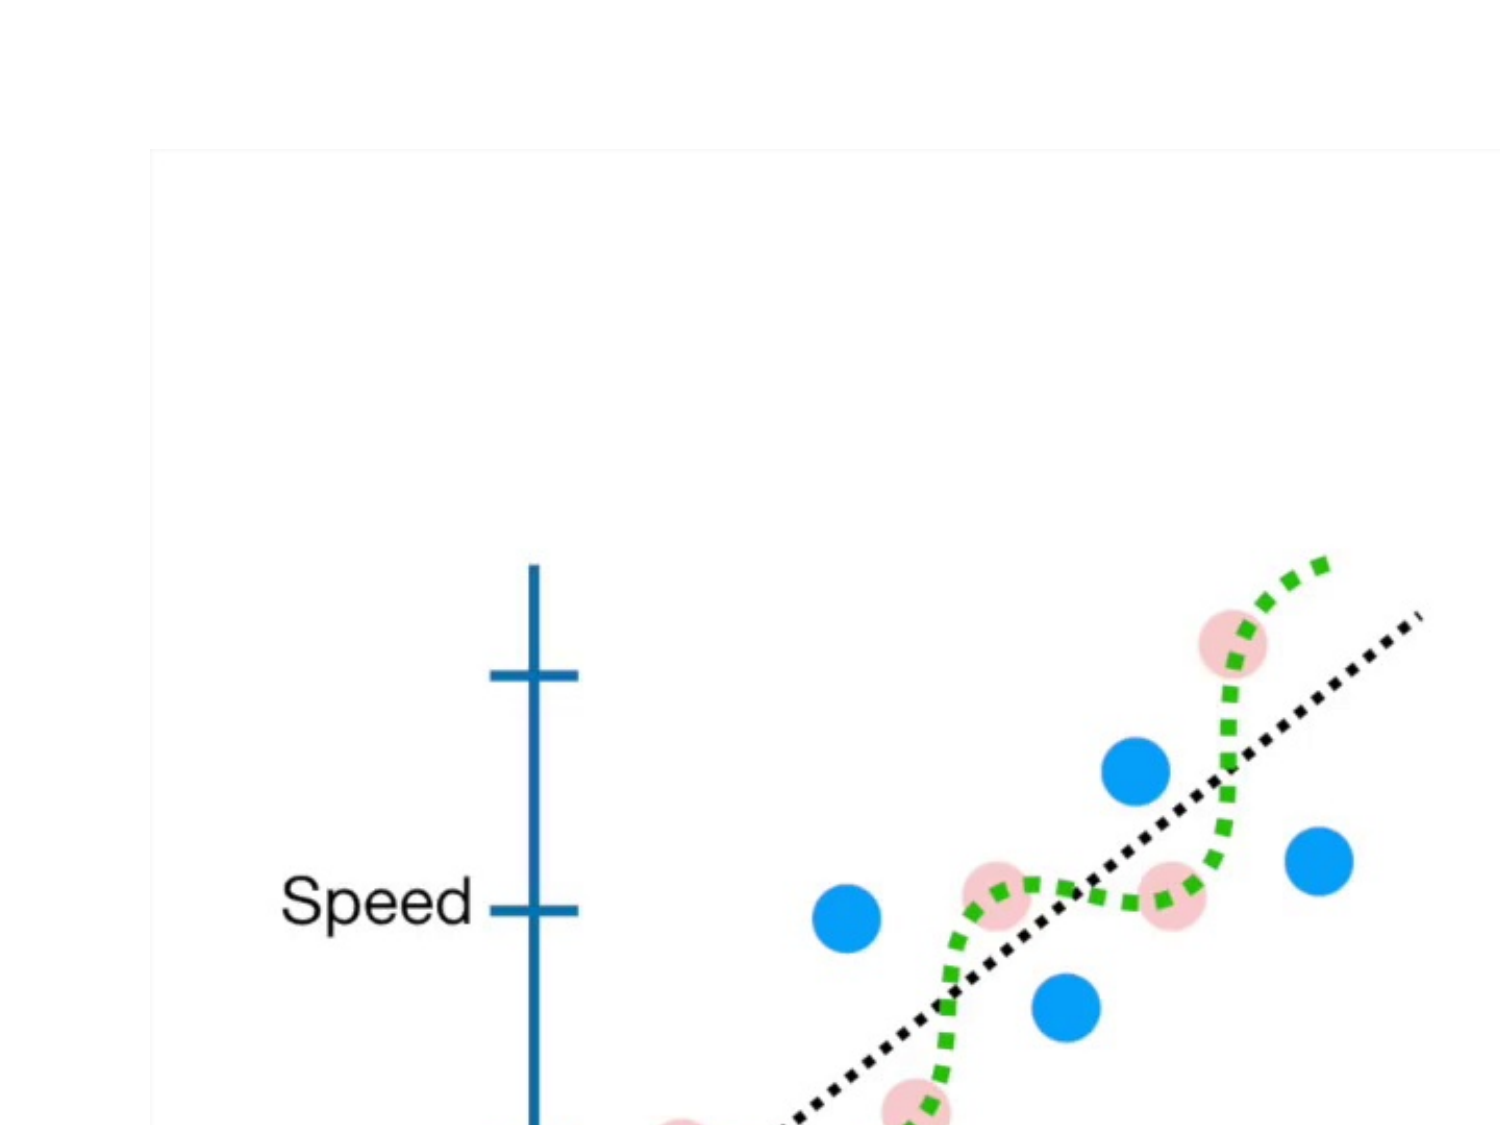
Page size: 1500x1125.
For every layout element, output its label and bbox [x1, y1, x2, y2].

picture [149, 149, 1500, 1125]
